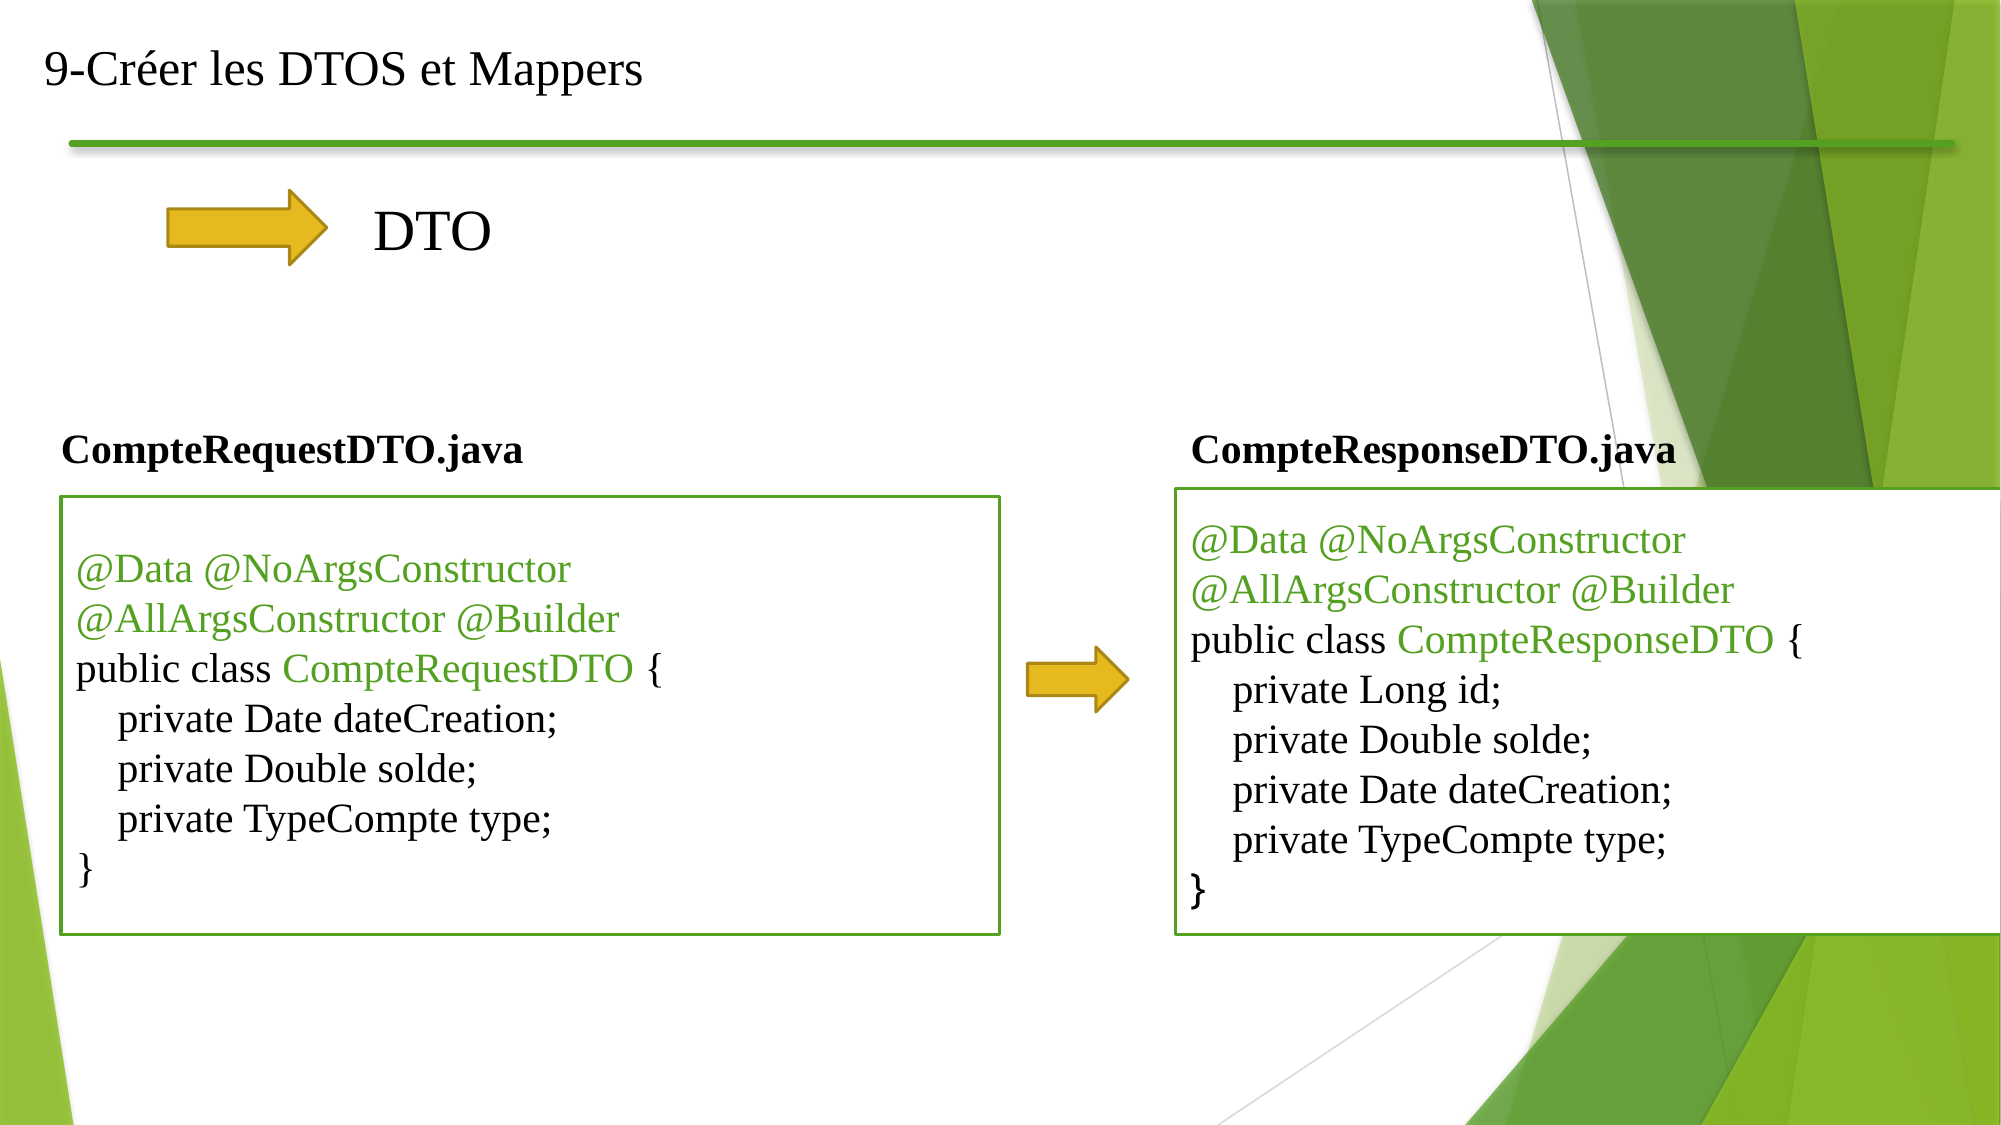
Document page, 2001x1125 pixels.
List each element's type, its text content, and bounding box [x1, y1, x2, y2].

text_box DTO [358, 184, 508, 270]
text_box CompteResponseDTO.java [1175, 414, 1816, 479]
text_box [1025, 645, 1130, 714]
text_box [166, 188, 328, 267]
text_box @Data @NoArgsConstructor @AllArgsConstructor @Builder public class CompteRequestDTO { private Date dateCreation; private Double solde; private TypeCompte type; } [59, 495, 1001, 936]
text_box @Data @NoArgsConstructor @AllArgsConstructor @Builder public class CompteResponseDTO { private Long id; private Double solde; private Date dateCreation; private TypeCompte type; } [1174, 487, 2000, 936]
text_box 9-Créer les DTOS et Mappers [29, 28, 1964, 104]
text_box CompteRequestDTO.java [46, 414, 539, 479]
